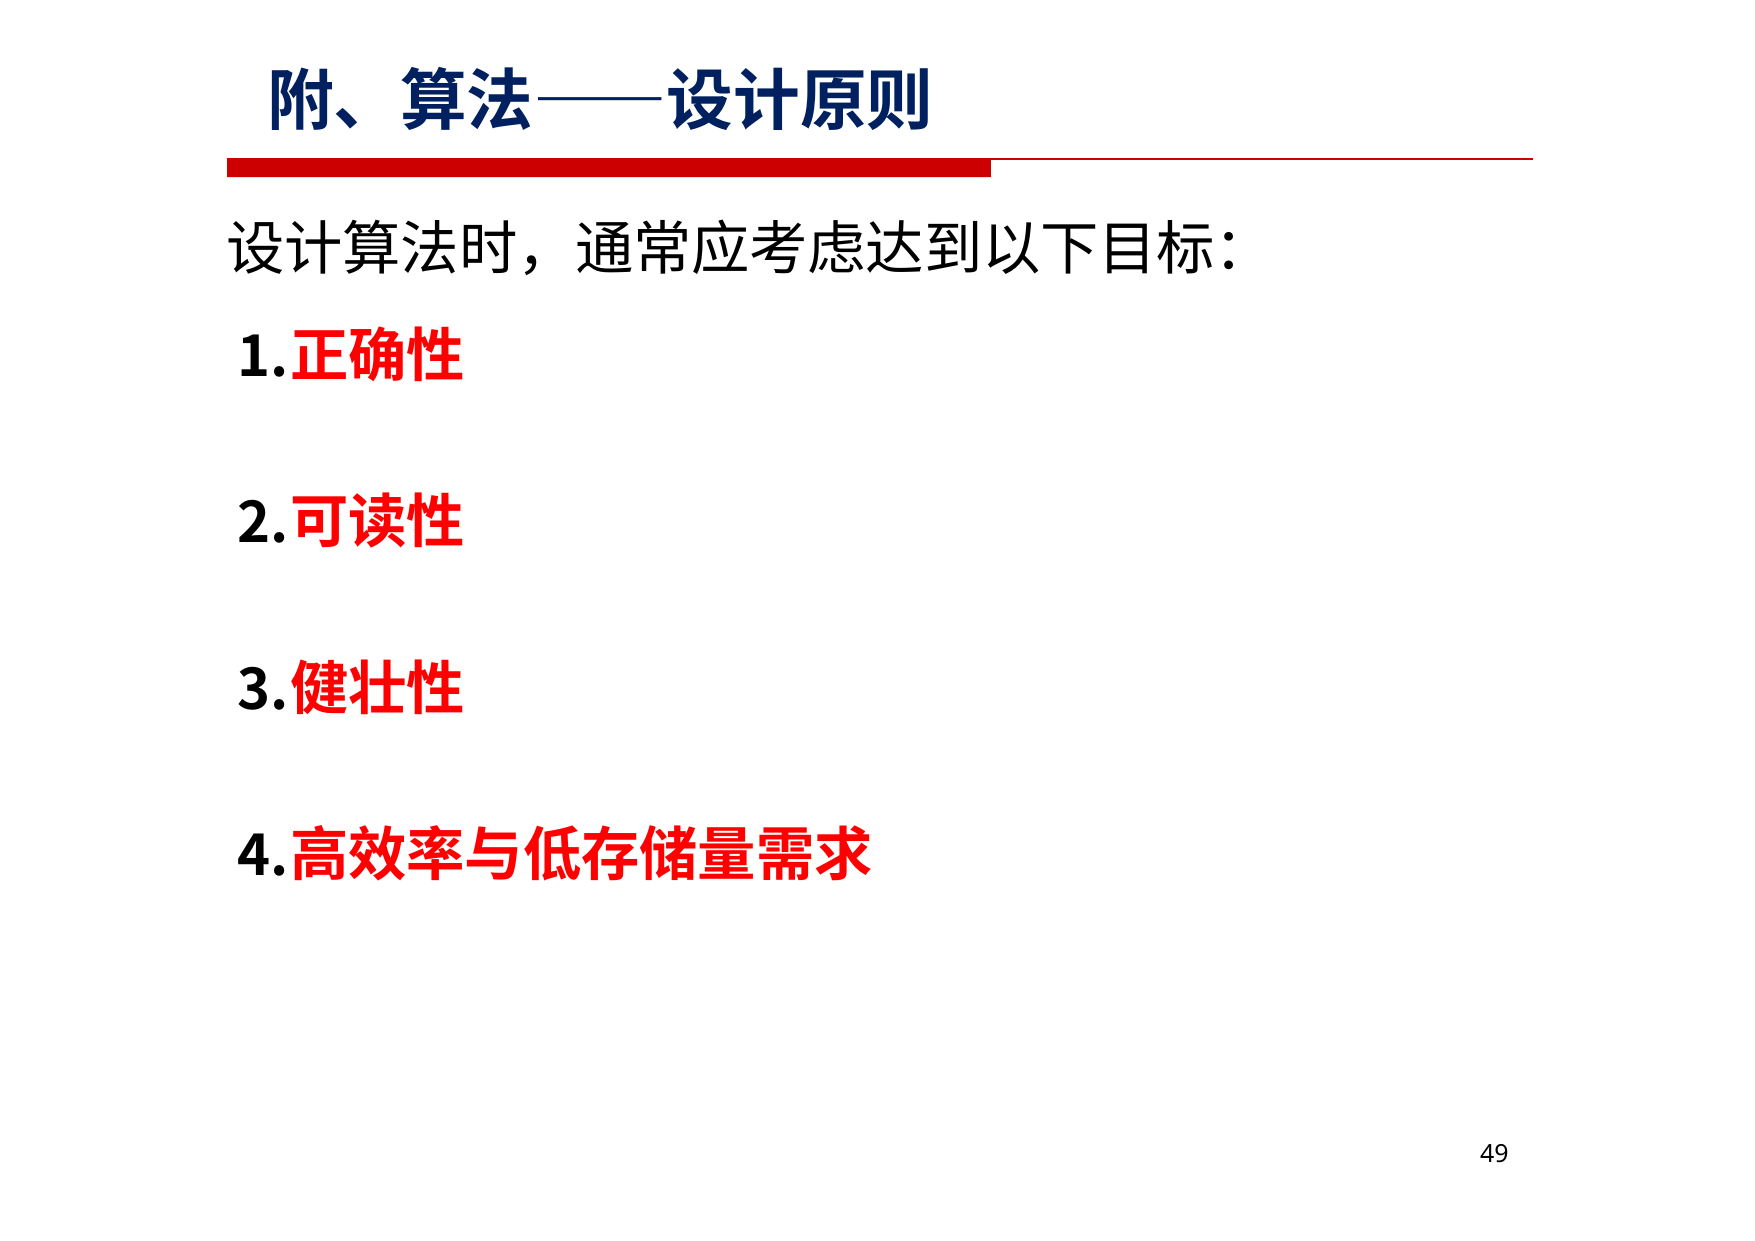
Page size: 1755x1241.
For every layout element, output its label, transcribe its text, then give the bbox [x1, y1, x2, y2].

title 附、算法——设计原则 [265, 55, 947, 265]
slide_number 45 [1475, 1135, 1517, 1241]
text_box 设计算法时，通常应考虑达到以下目标： 正确性 可读性 健壮性 高效率与低存储量需求 [224, 172, 1280, 888]
